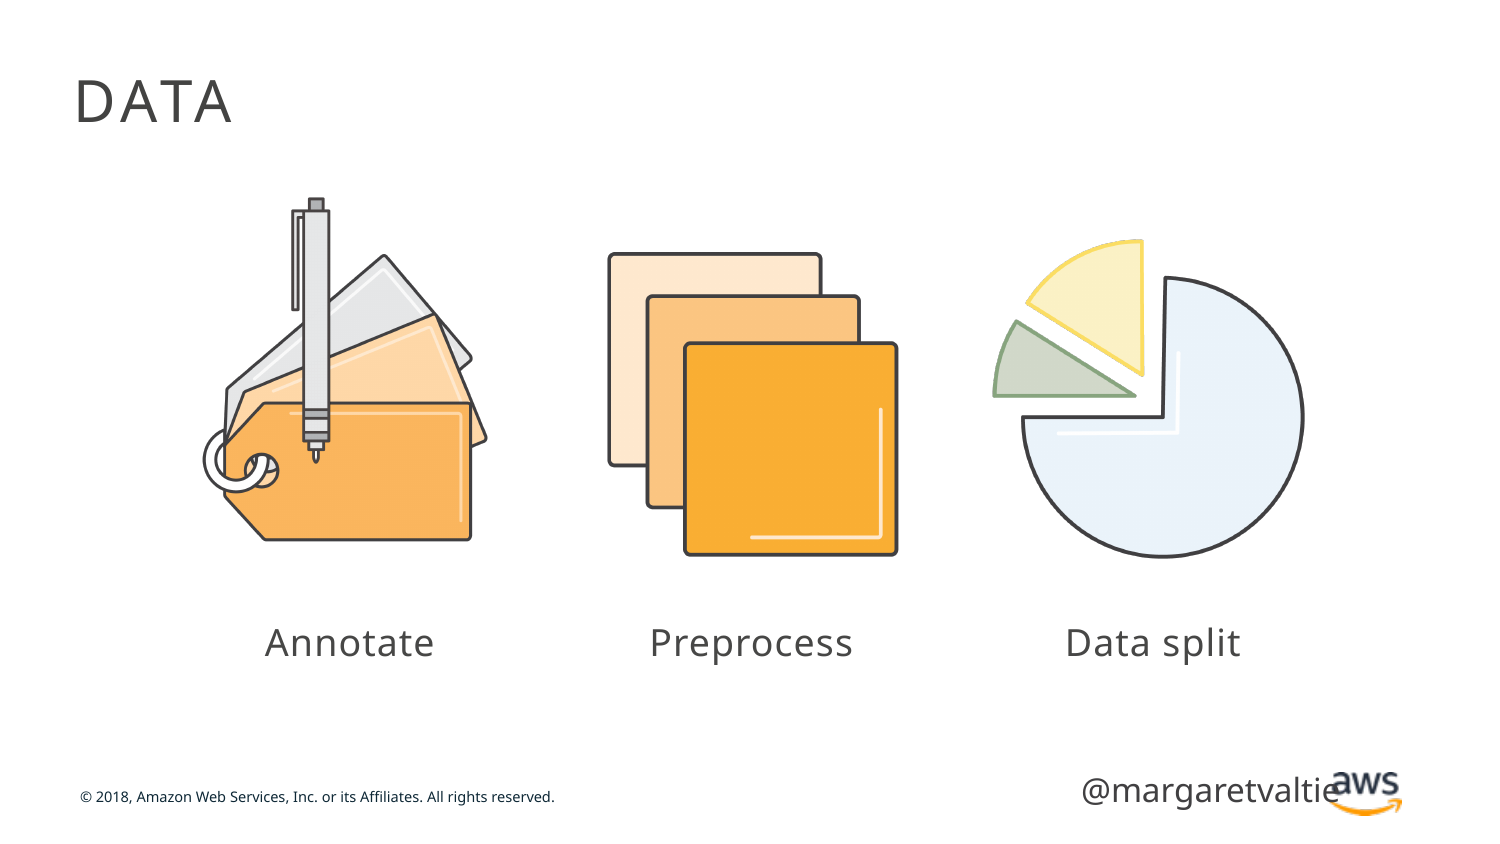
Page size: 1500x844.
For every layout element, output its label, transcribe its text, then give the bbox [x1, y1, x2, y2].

text_box Preprocess [603, 611, 900, 749]
picture [956, 206, 1341, 591]
picture [566, 216, 941, 591]
text_box DATA [58, 56, 1445, 134]
text_box @margaretvaltie [1066, 761, 1500, 833]
text_box Data split [1005, 611, 1301, 749]
text_box Annotate [202, 611, 498, 749]
picture [201, 191, 502, 552]
